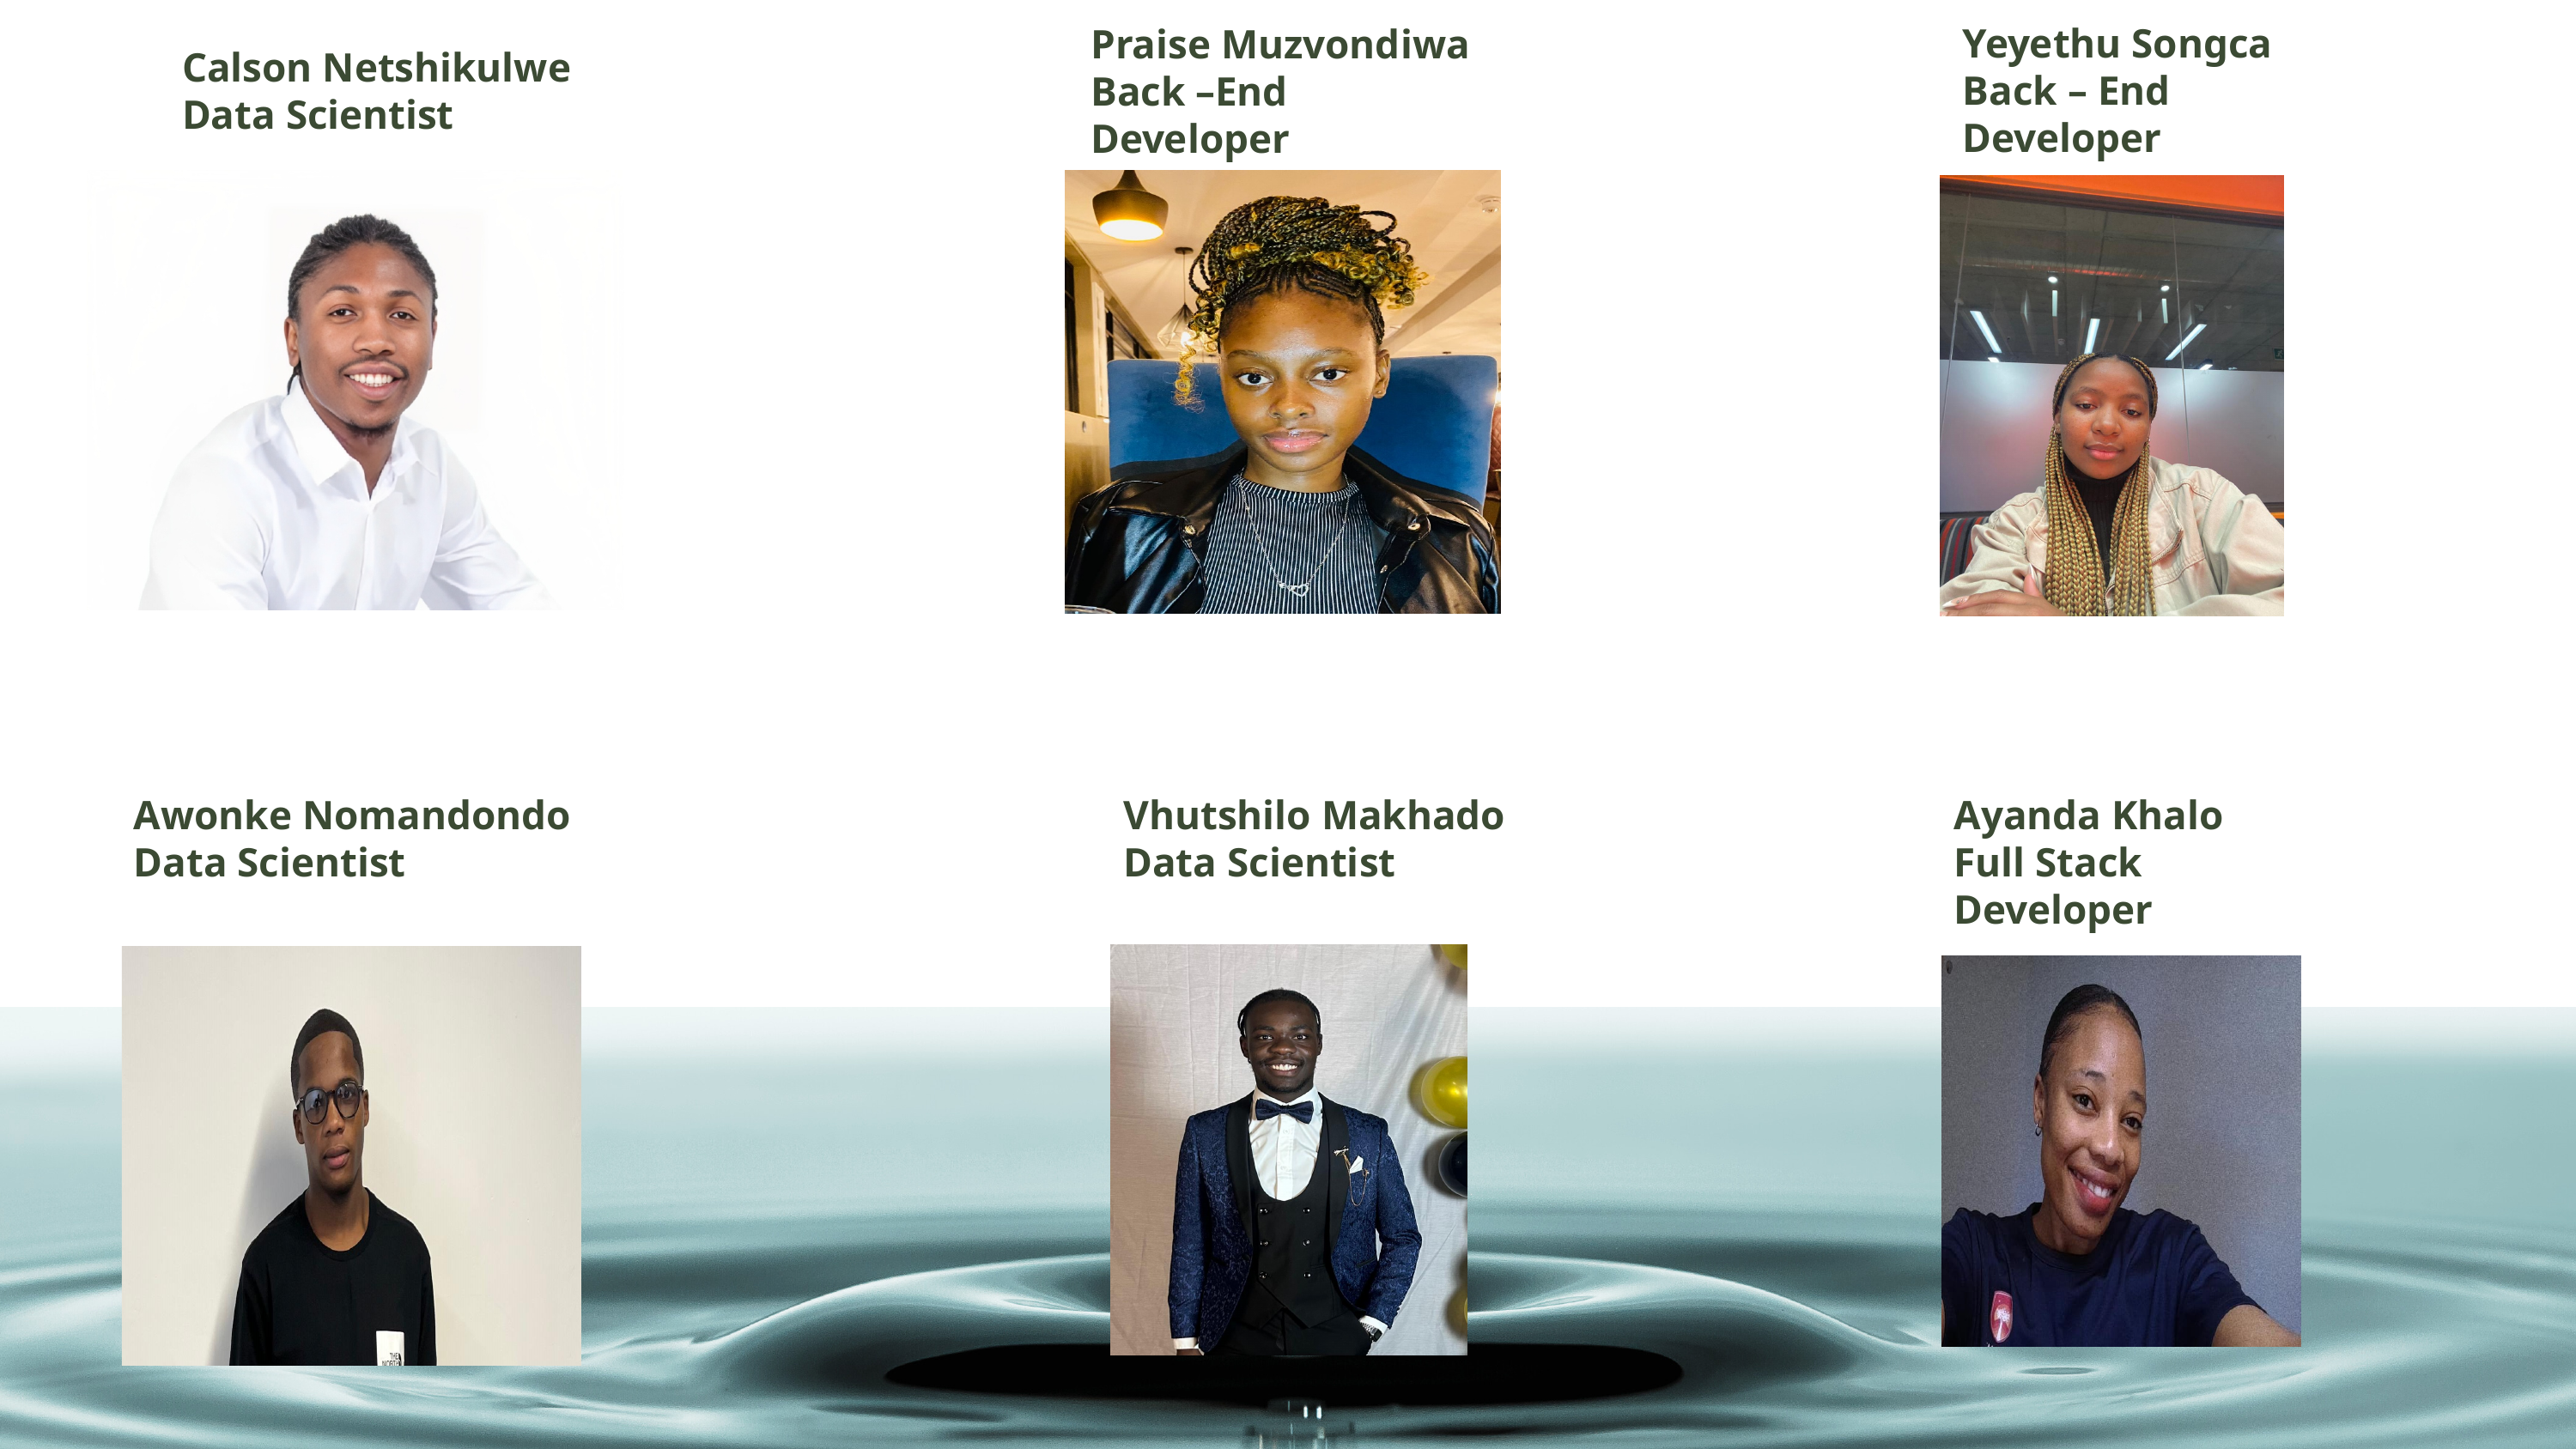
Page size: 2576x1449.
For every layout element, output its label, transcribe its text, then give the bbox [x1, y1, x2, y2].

text_box Yeyethu Songca Back – End Developer [1949, 12, 2293, 206]
picture [86, 169, 624, 611]
text_box Awonke Nomandondo Data Scientist [120, 783, 587, 930]
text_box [0, 1007, 2576, 1449]
picture [1940, 175, 2284, 616]
text_box Ayanda Khalo Full Stack Developer [1941, 784, 2328, 978]
picture [1110, 944, 1467, 1356]
text_box Vhutshilo Makhado Data Scientist [1110, 784, 1579, 931]
picture [1941, 955, 2301, 1347]
text_box Praise Muzvondiwa Back –End Developer [1078, 13, 1497, 167]
picture [121, 945, 590, 1388]
picture [1065, 170, 1502, 614]
text_box Calson Netshikulwe Data Scientist [169, 36, 588, 168]
